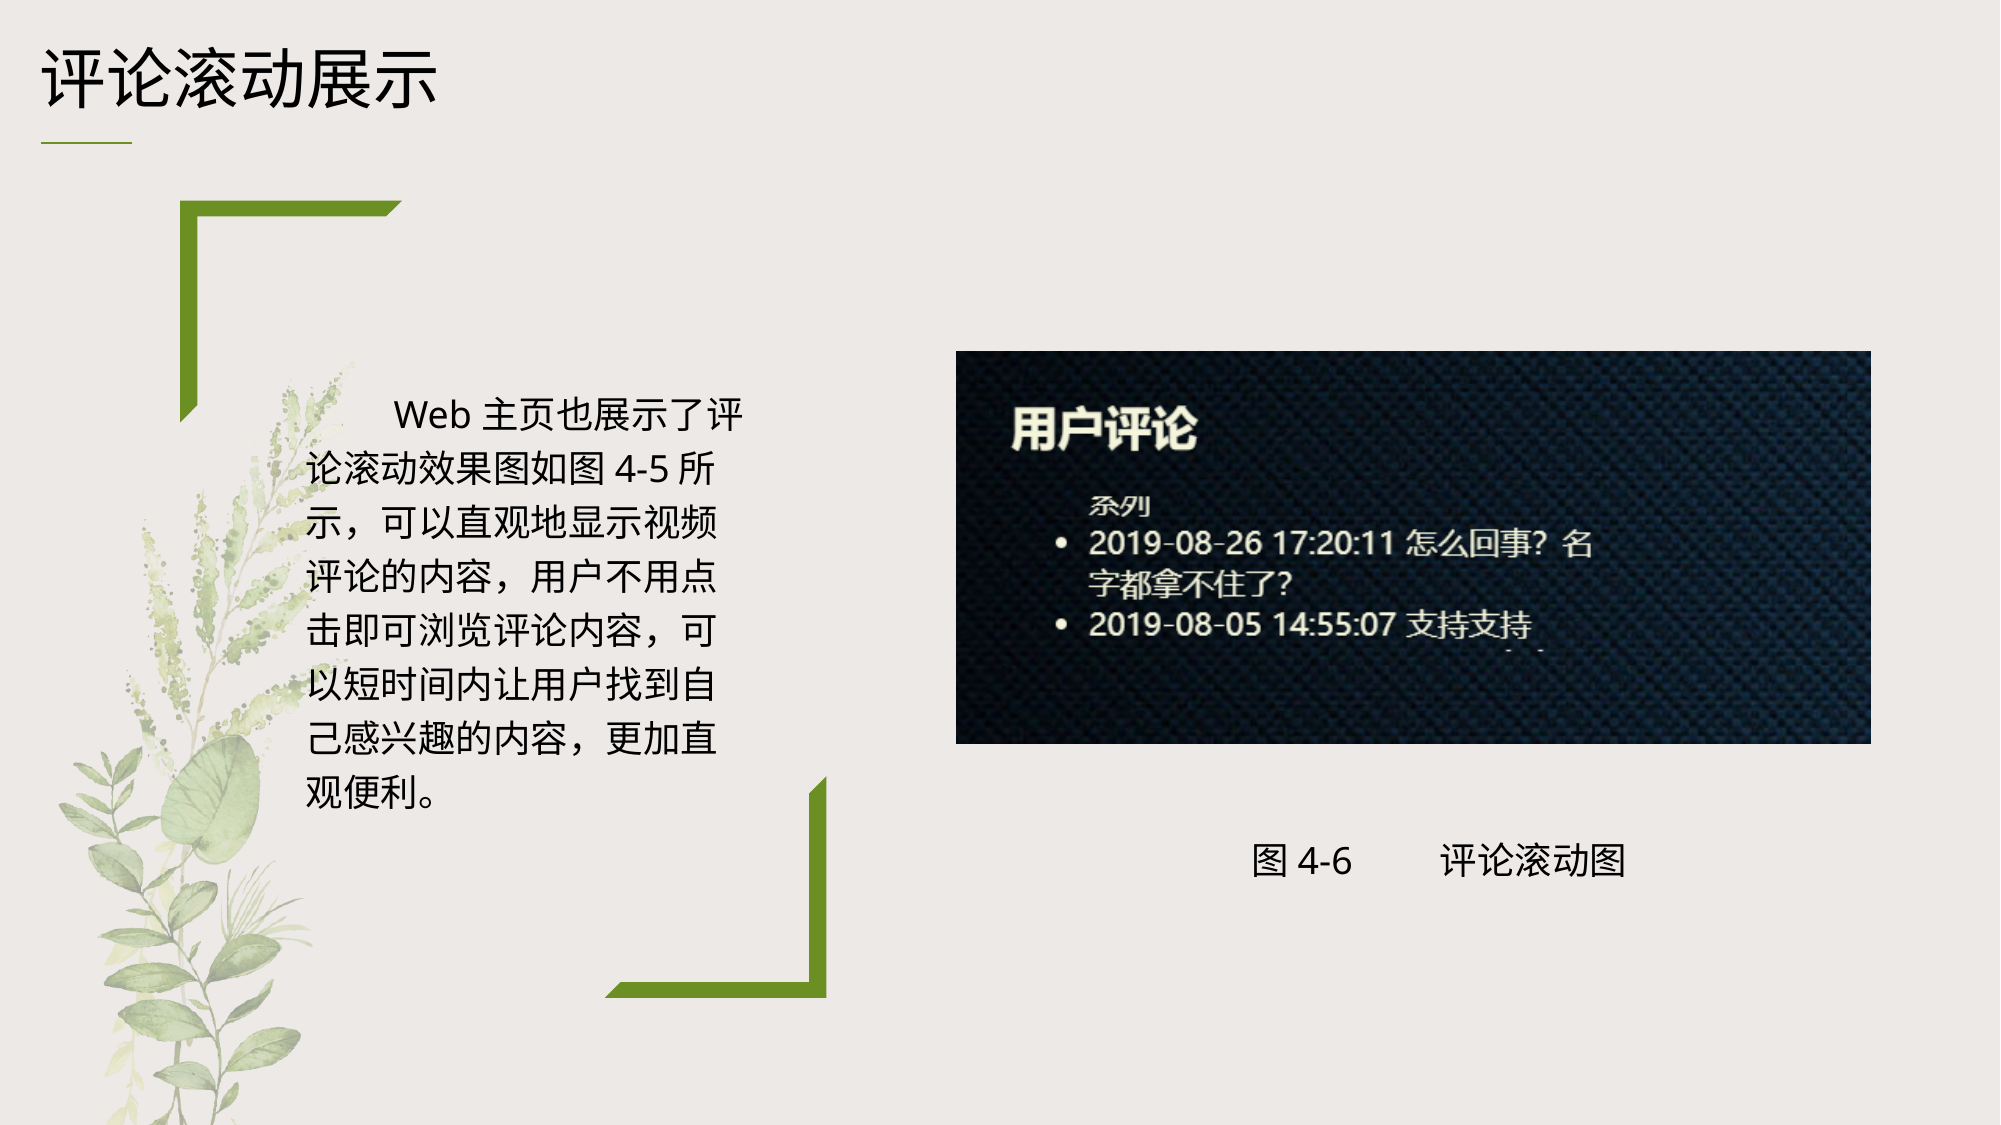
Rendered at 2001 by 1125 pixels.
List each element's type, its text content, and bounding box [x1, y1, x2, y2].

text_box [57, 361, 355, 1125]
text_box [24, 29, 650, 143]
text_box 图4-6 评论滚动图 [1236, 820, 1687, 889]
picture [956, 350, 1871, 744]
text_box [180, 200, 827, 998]
